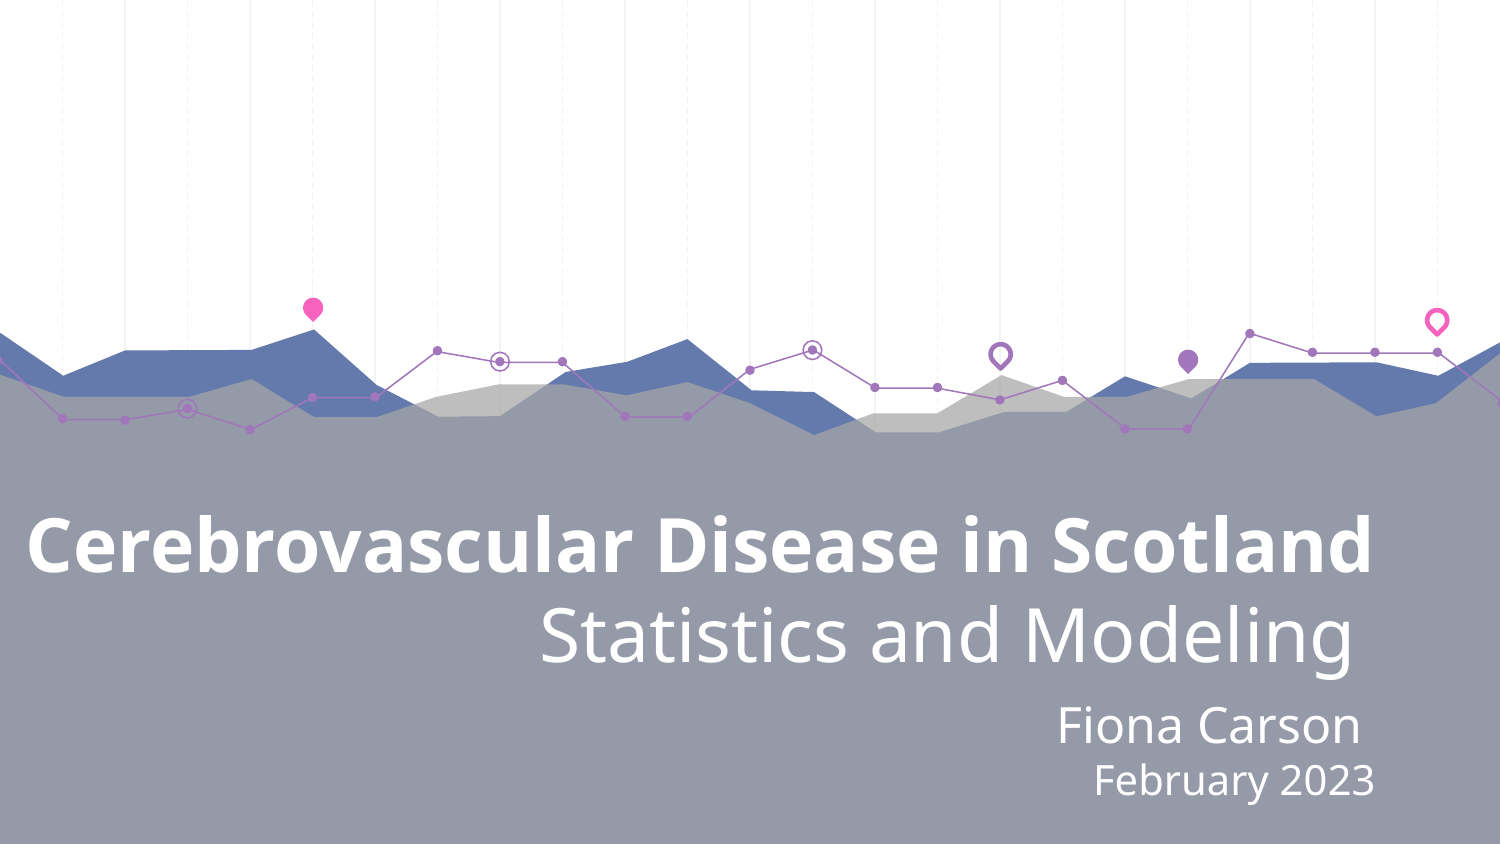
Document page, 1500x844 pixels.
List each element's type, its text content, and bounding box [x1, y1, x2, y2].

text_box Fiona Carson February 2023 [0, 653, 1391, 844]
title Cerebrovascular Disease in Scotland Statistics and Modeling [0, 491, 1391, 653]
